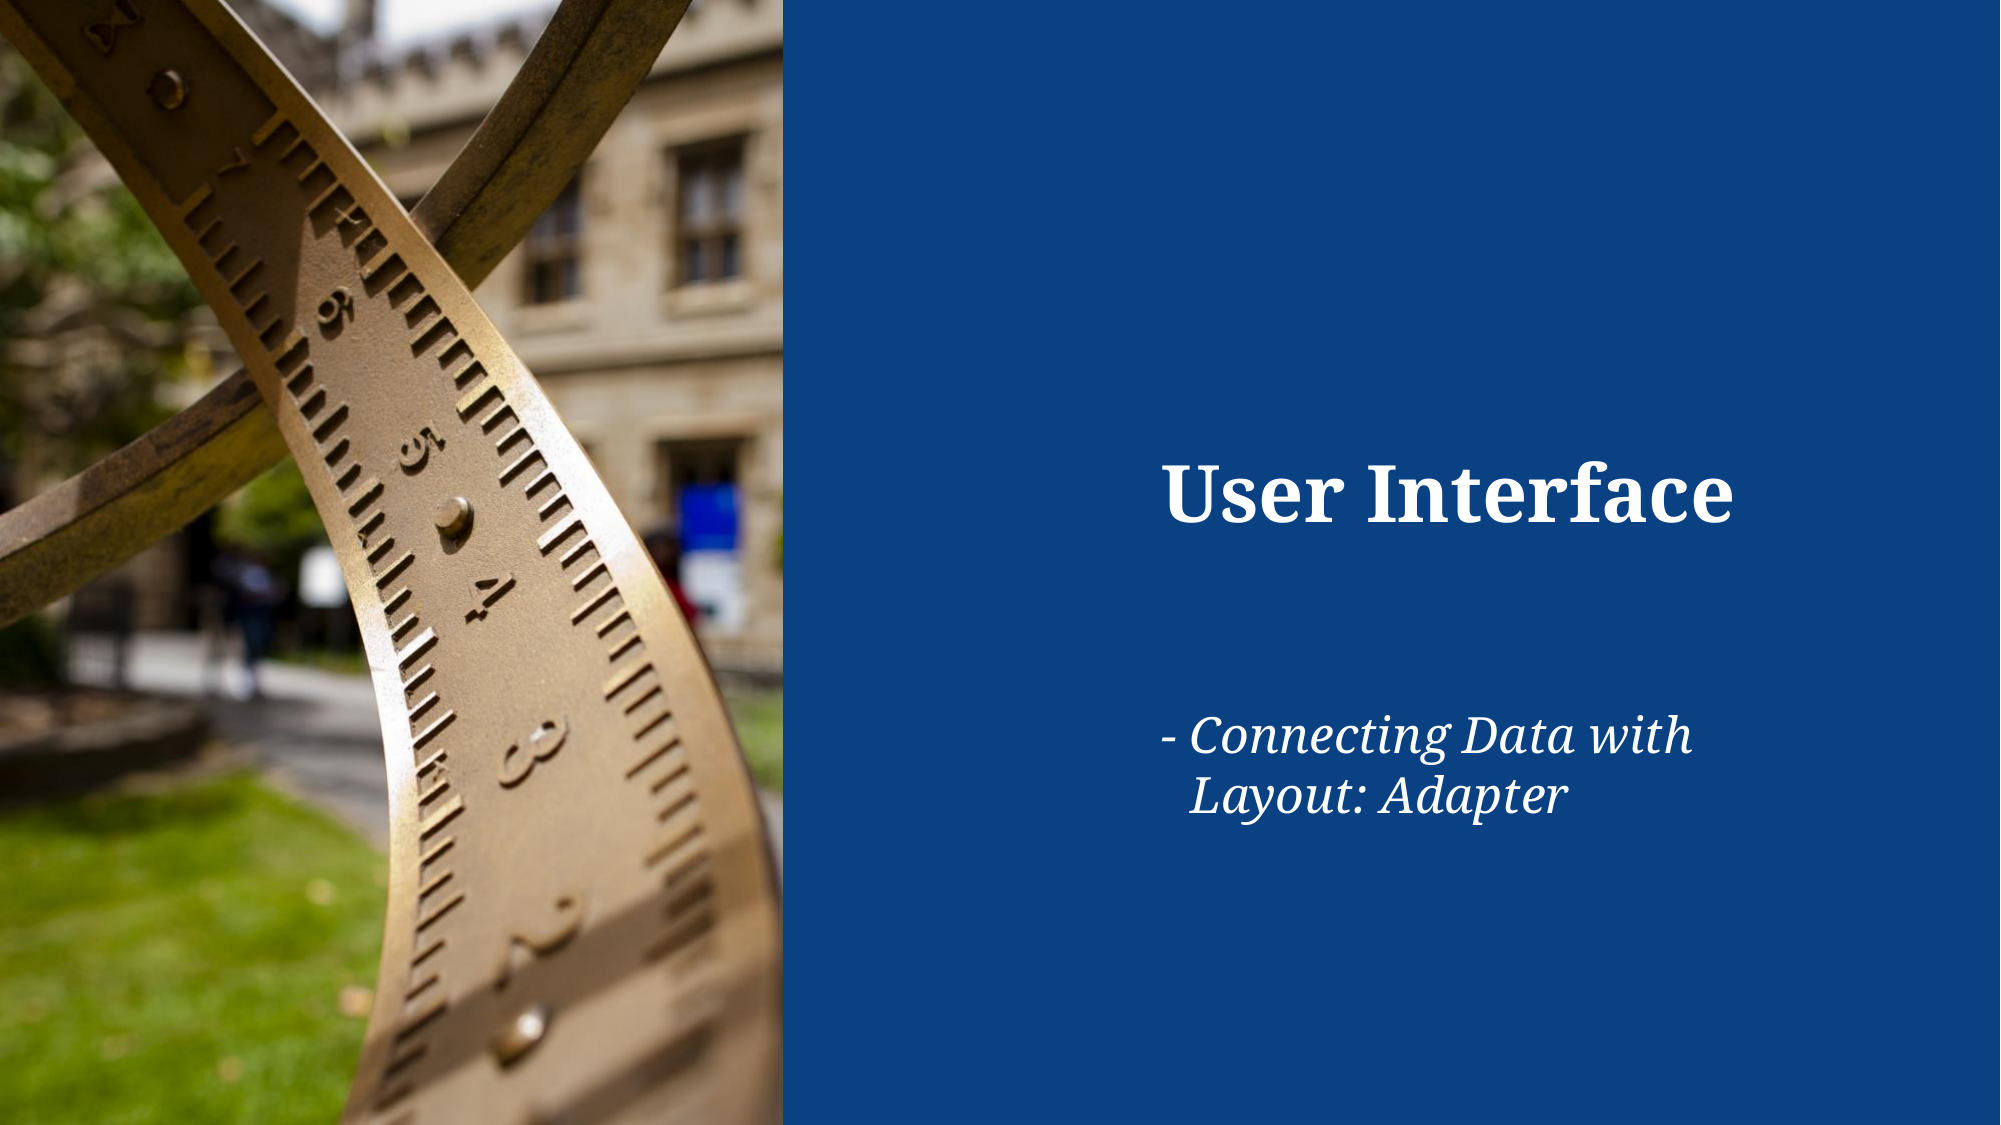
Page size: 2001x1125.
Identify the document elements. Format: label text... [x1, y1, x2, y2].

subtitle User Interface - Connecting Data with Layout: Adapter [1073, 0, 2000, 1125]
picture [0, 0, 1073, 1125]
